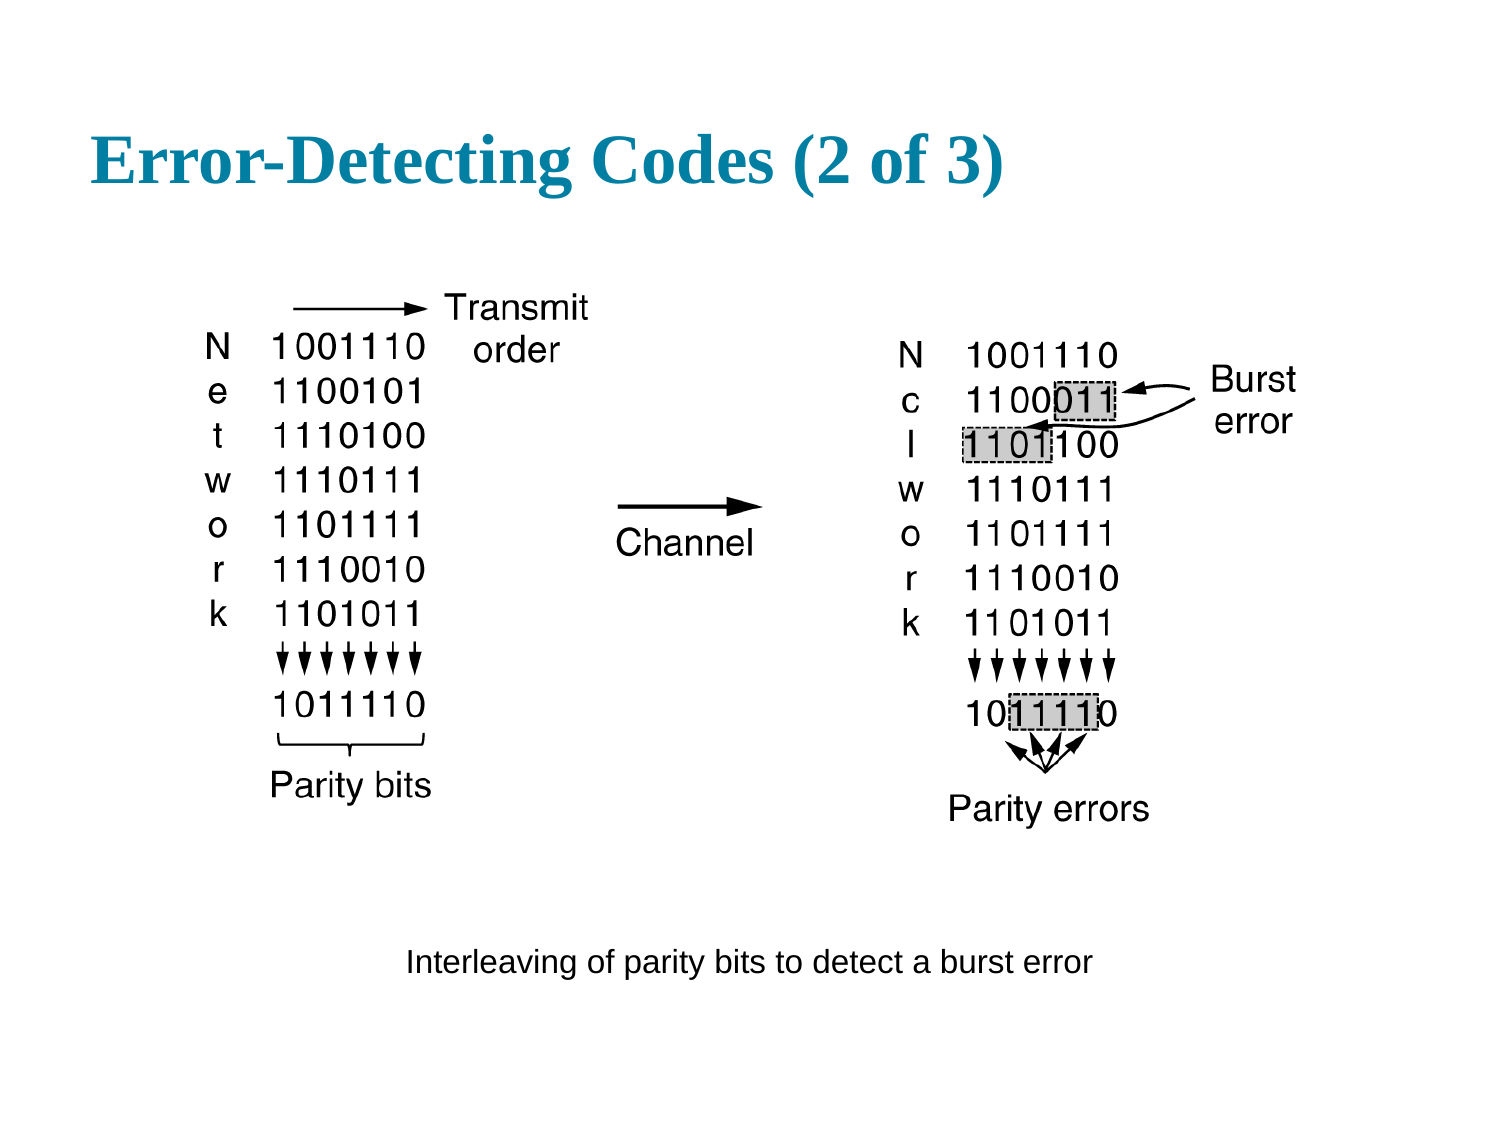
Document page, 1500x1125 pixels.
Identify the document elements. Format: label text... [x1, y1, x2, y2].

title Error-Detecting Codes (2 of 3) [75, 37, 1425, 213]
picture [204, 285, 1296, 829]
list Interleaving of parity bits to detect a burst error [75, 828, 1425, 996]
